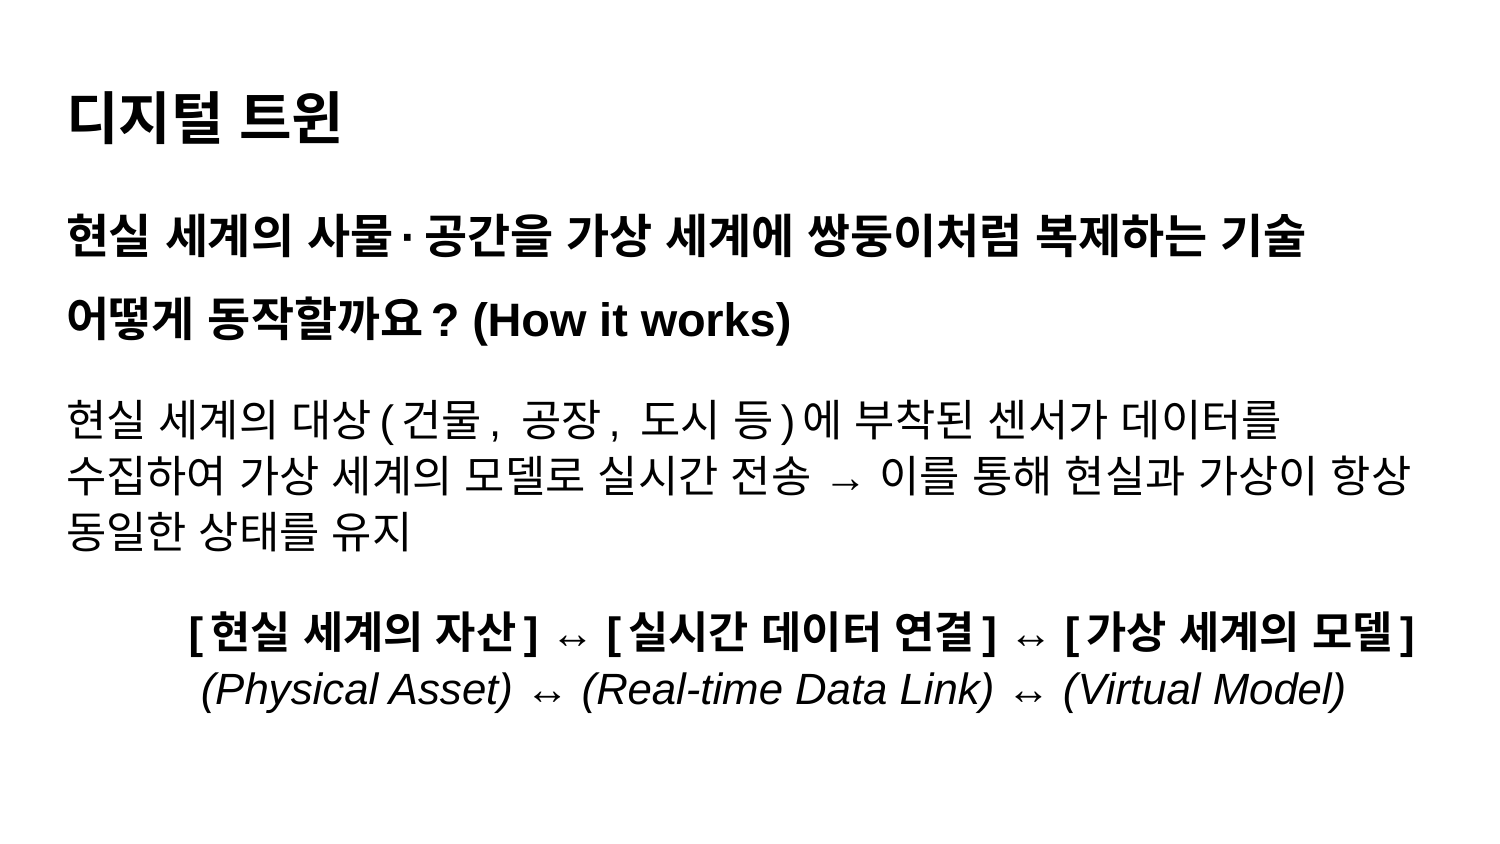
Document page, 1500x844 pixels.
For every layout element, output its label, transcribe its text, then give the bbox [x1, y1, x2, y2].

title 디지털 트윈 [51, 72, 1449, 167]
list 현실 세계의 사물·공간을 가상 세계에 쌍둥이처럼 복제하는 기술 어떻게 동작할까요? (How it works) 현실 세계의 대상(건물, 공장, 도시 등)에 부착된 센서가 데이터를 수집하여 가상 세계의 모델로 실시간 전송 → 이를 통해 현실과 가상이 항상 동일한 상태를 유지 [현실 세계의 자산] ↔ [실시간 데이터 연결] ↔ [가상 세계의 모델] (Physical Asset) ↔ (Real-time Data Link) ↔ (Virtual Model) [51, 189, 1449, 750]
